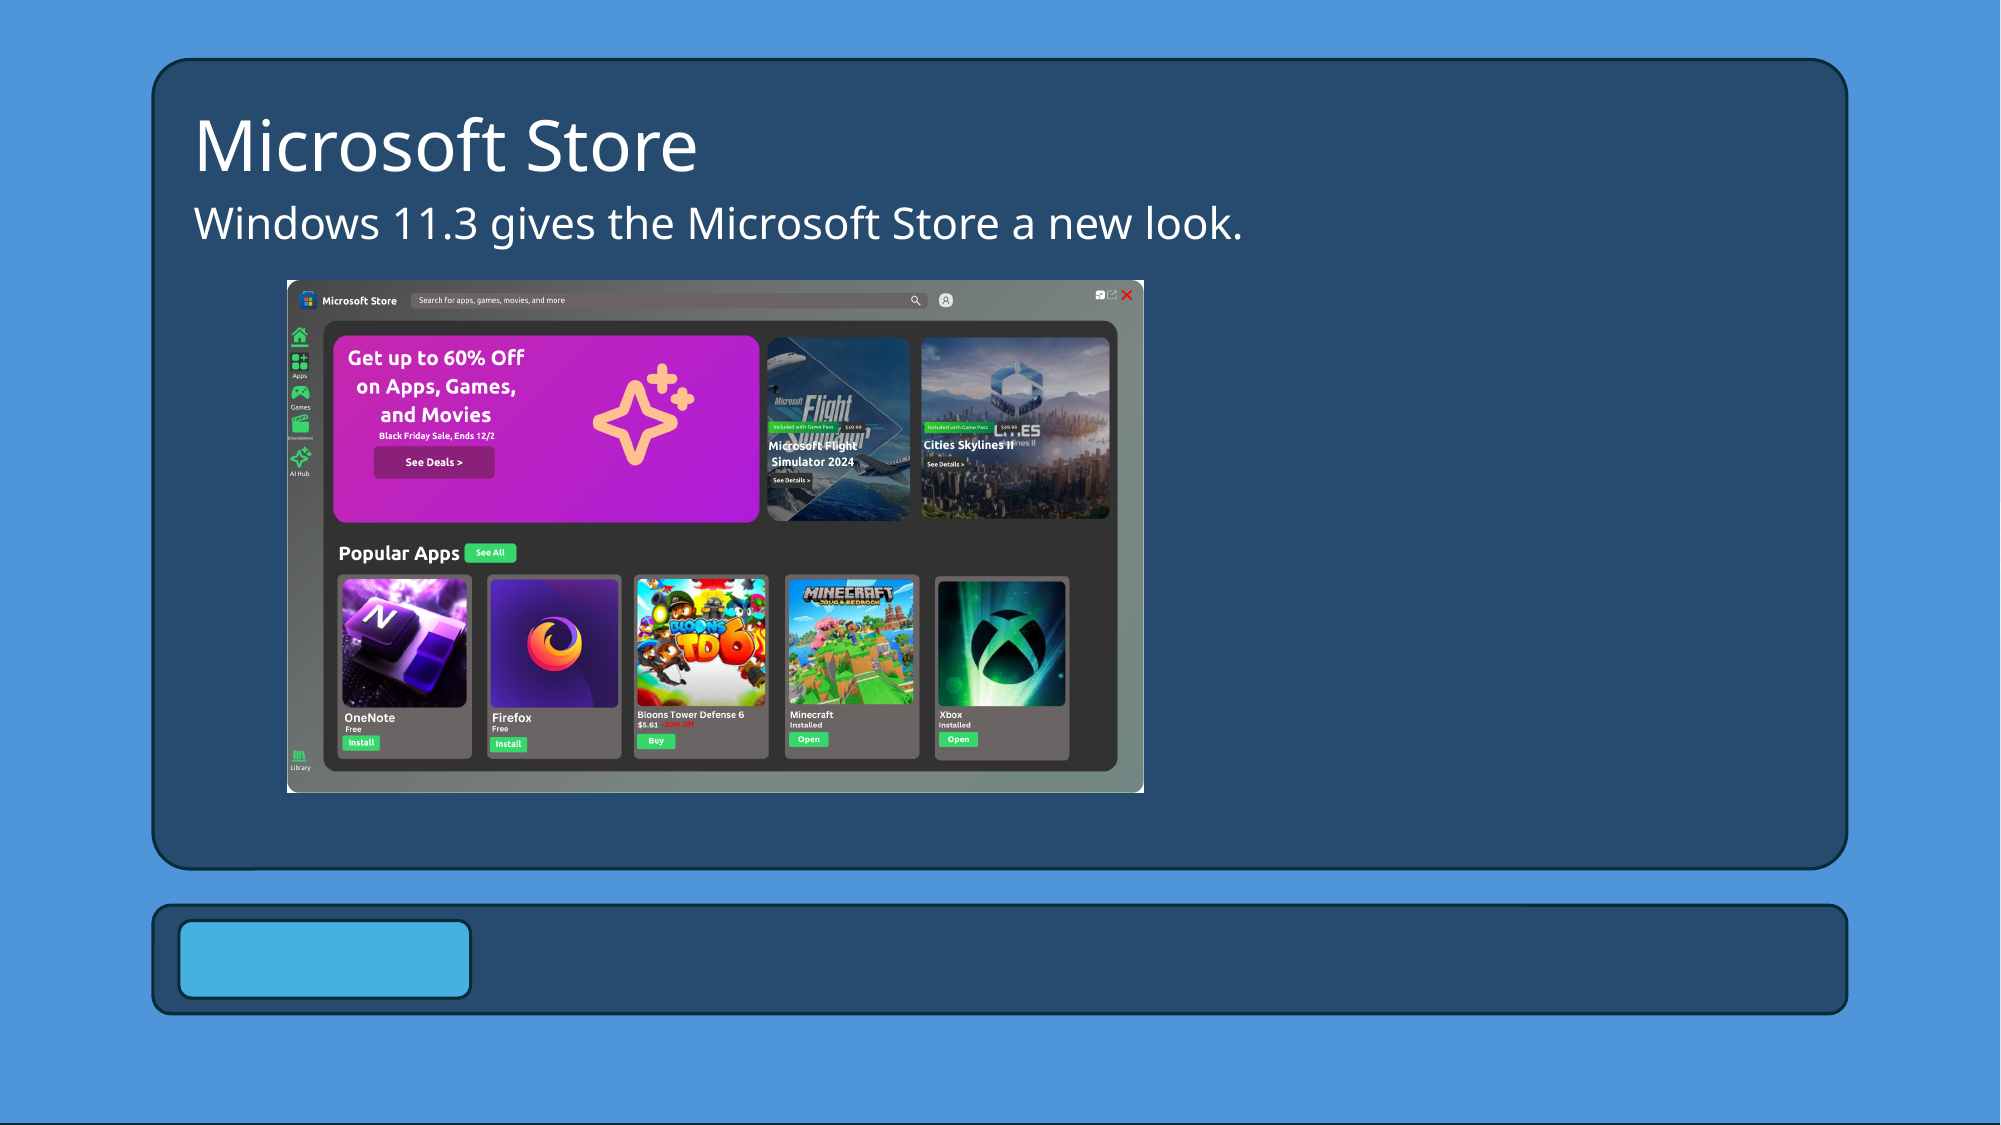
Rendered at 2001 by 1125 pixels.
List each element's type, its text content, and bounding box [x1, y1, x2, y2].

text_box Microsoft Store [178, 93, 1252, 188]
text_box [151, 57, 1849, 871]
text_box [0, 1, 2000, 1125]
text_box [177, 918, 473, 1000]
text_box Windows 11.3 gives the Microsoft Store a new look. [178, 188, 1822, 256]
picture [287, 279, 1145, 794]
text_box [151, 903, 1849, 1016]
